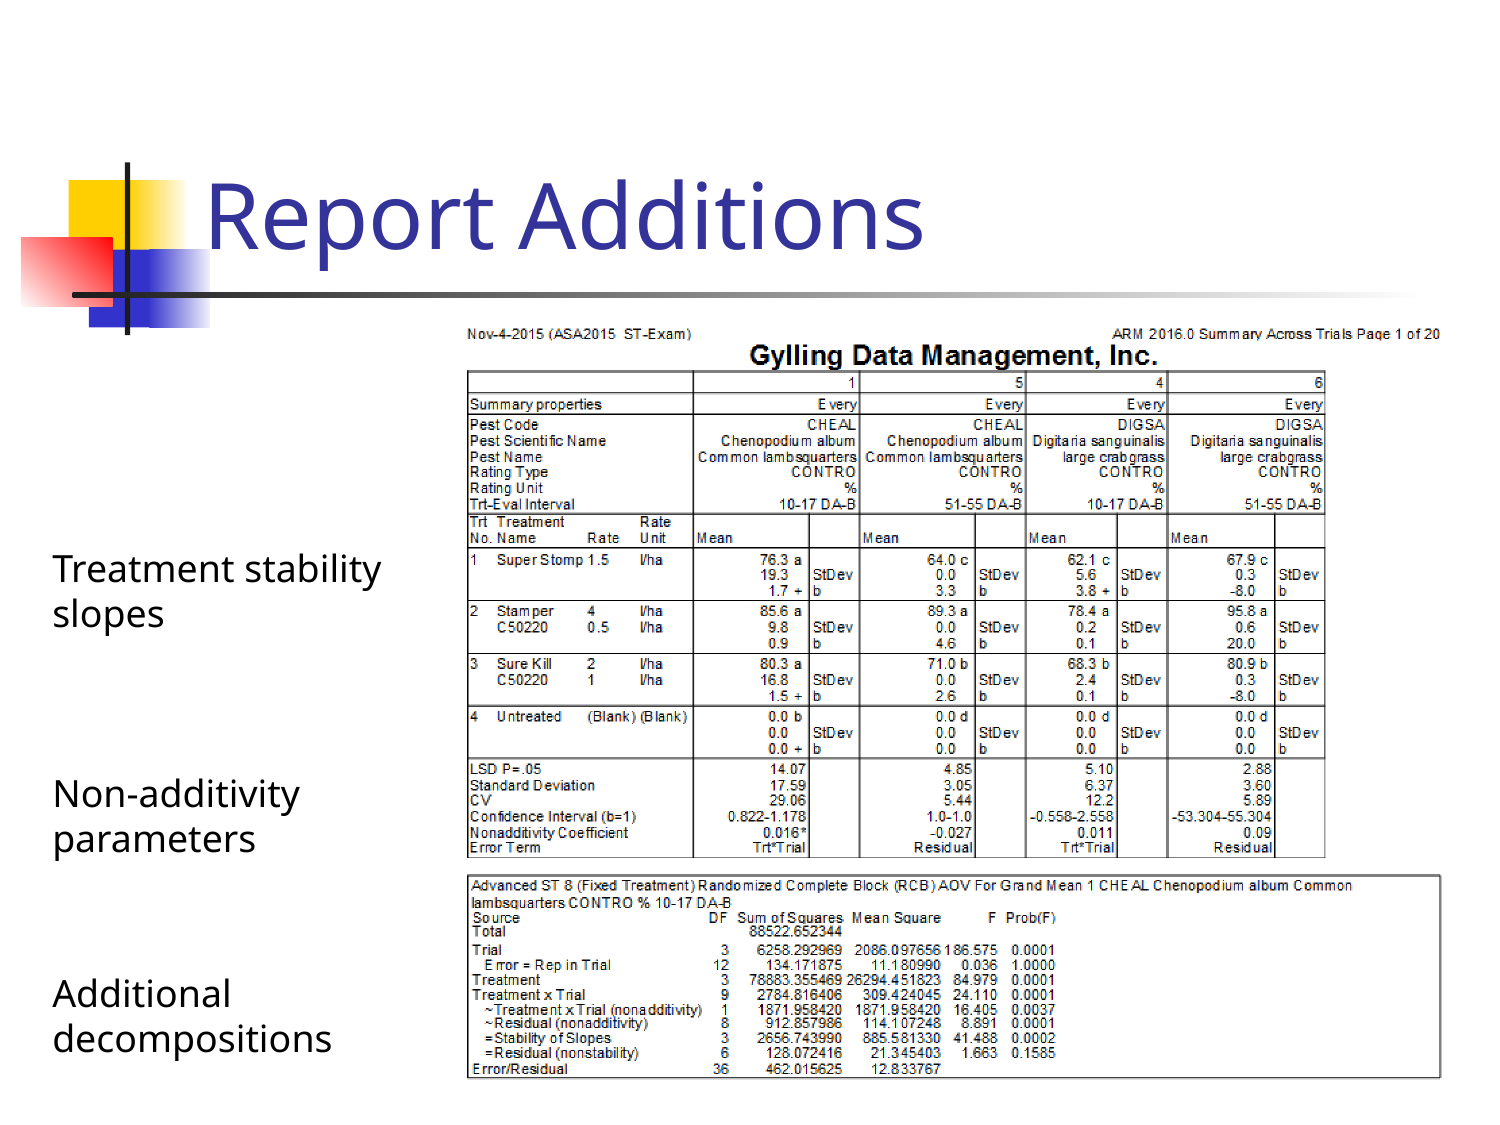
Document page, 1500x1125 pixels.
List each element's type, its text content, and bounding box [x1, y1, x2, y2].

text_box Non-additivity parameters [37, 762, 425, 868]
text_box Treatment stability slopes [37, 537, 456, 643]
title Report Additions [188, 35, 1468, 275]
picture [462, 324, 1442, 1082]
text_box Additional decompositions [37, 962, 413, 1068]
